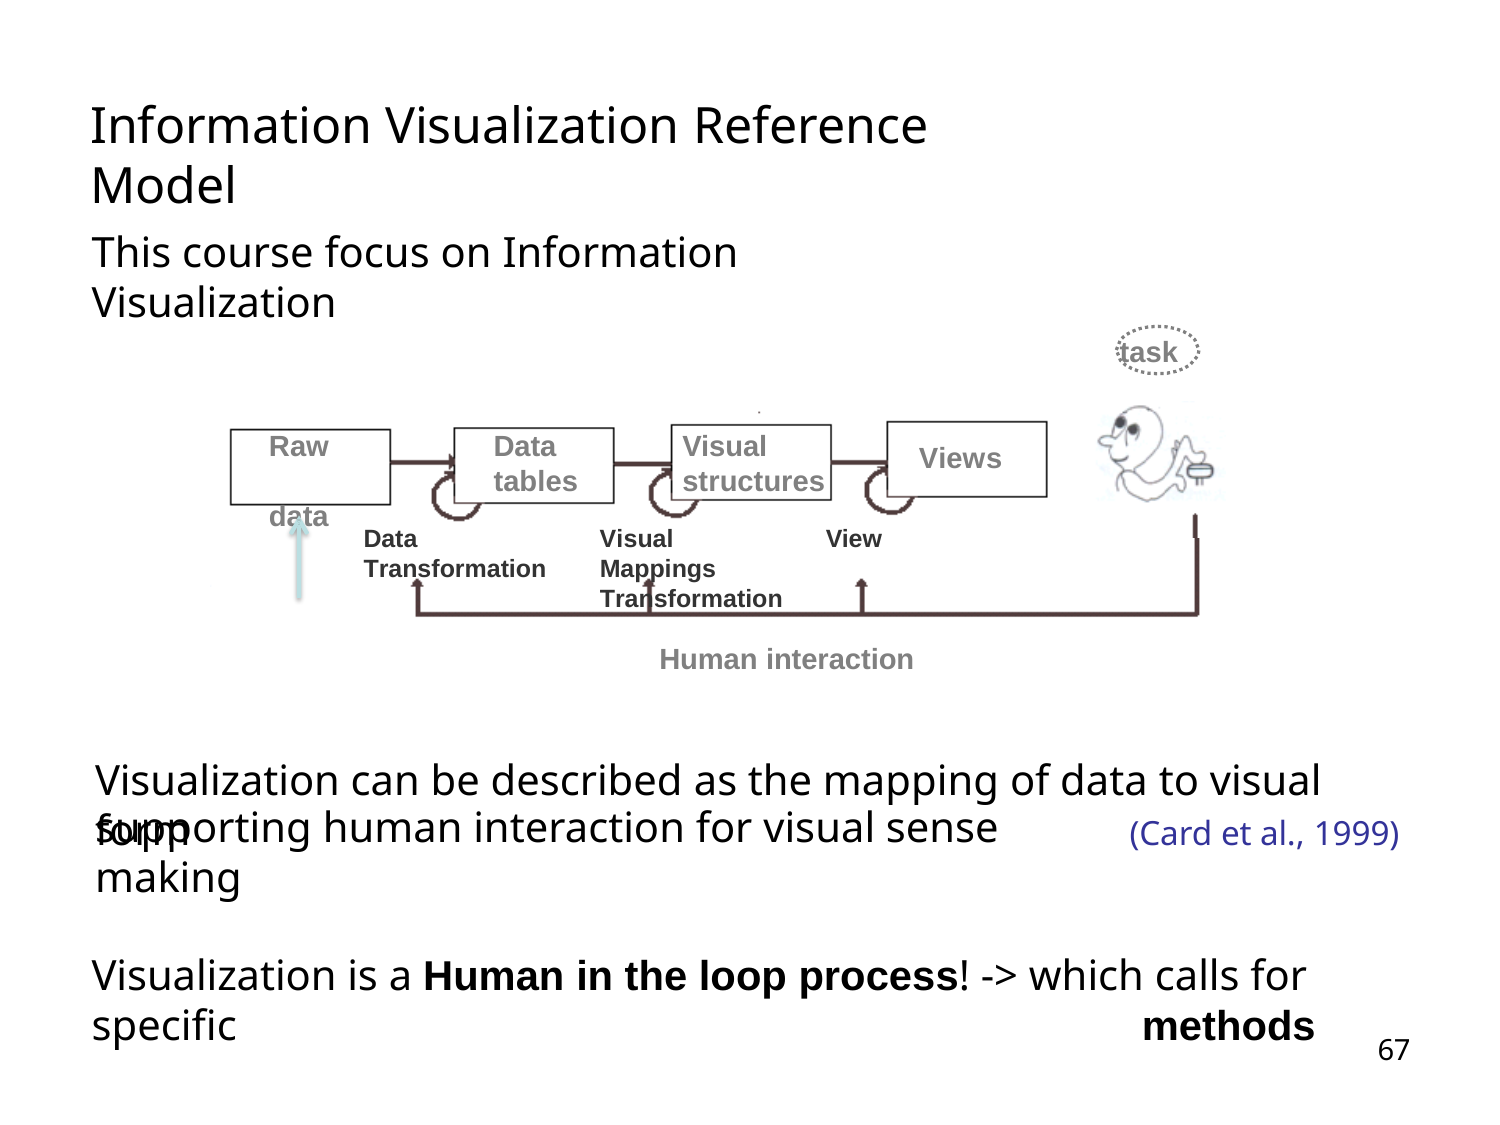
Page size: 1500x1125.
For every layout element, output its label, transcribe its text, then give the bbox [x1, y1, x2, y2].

text_box (Card et al., 1999) [1354, 810, 1401, 852]
text_box 67 [1375, 1049, 1413, 1067]
text_box Visualization is a Human in the loop process! -> which calls for specific [89, 946, 1435, 1049]
text_box [1116, 326, 1199, 374]
text_box task [1117, 330, 1133, 345]
text_box methods [1139, 996, 1318, 1049]
title Information Visualization Reference Model [88, 91, 1033, 282]
text_box supporting human interaction for visual sense making [93, 854, 1081, 901]
text_box Human interaction Visualization can be described as the mapping of data to visual form [93, 638, 1354, 854]
text_box This course focus on Information Visualization [89, 223, 943, 326]
picture [210, 400, 1270, 704]
text_box task [1117, 355, 1129, 368]
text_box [272, 492, 325, 608]
